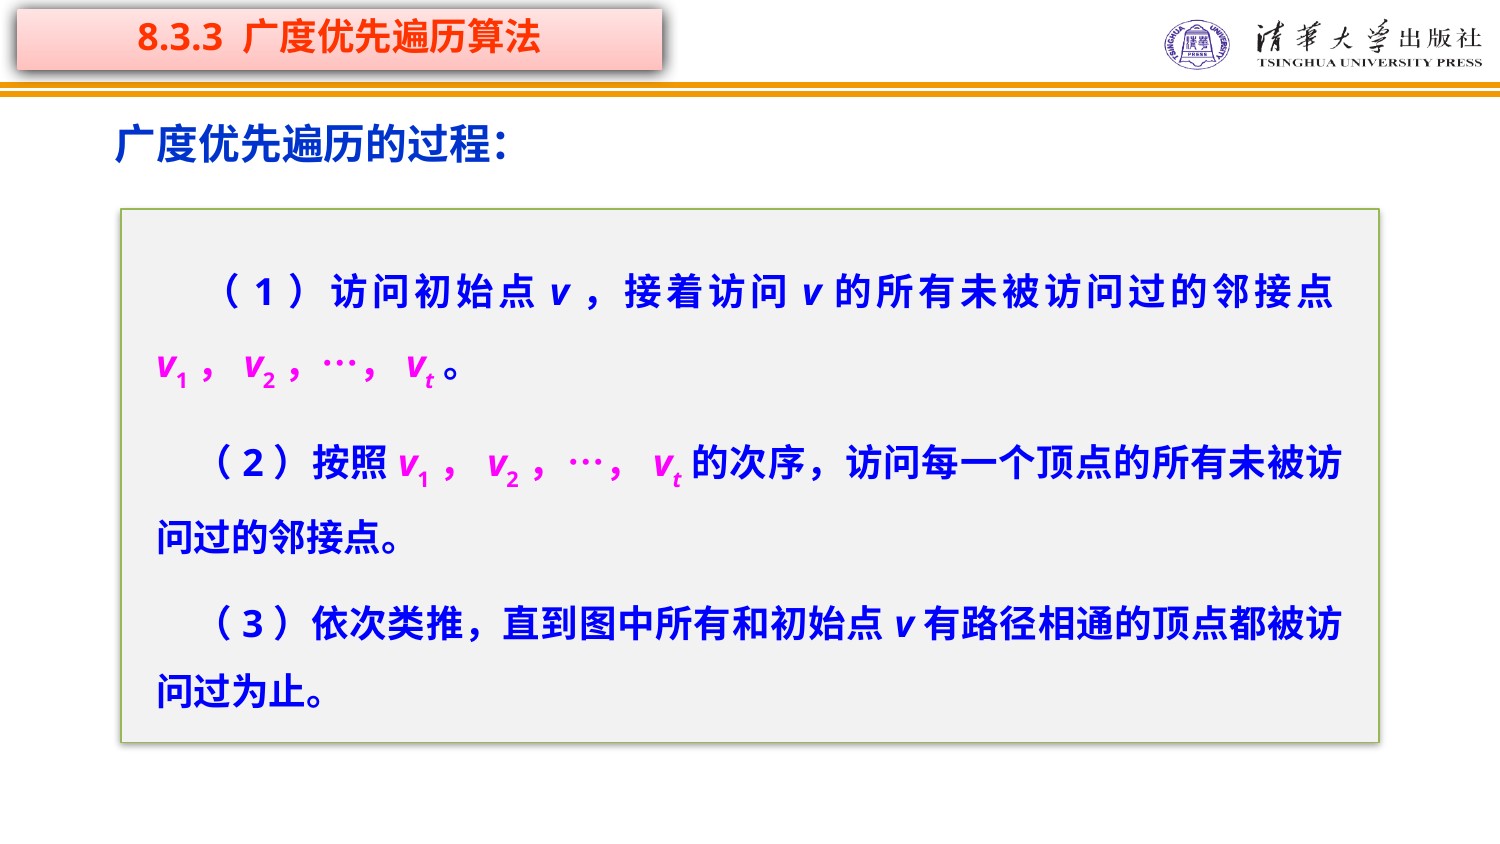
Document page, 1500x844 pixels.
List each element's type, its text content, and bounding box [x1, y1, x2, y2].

text_box 8.3.3 广度优先遍历算法 [17, 9, 663, 70]
picture [1128, 0, 1500, 108]
text_box 广度优先遍历的过程： [100, 119, 851, 175]
text_box （1）访问初始点v，接着访问v的所有未被访问过的邻接点v1，v2，…，vt。 （2）按照v1，v2，…，vt的次序，访问每一个顶点的所有未被访问过的邻接点。 （3）依次类推，直到图中所有和初始点v有路径相通的顶点都被访问过为止。 [120, 208, 1380, 743]
